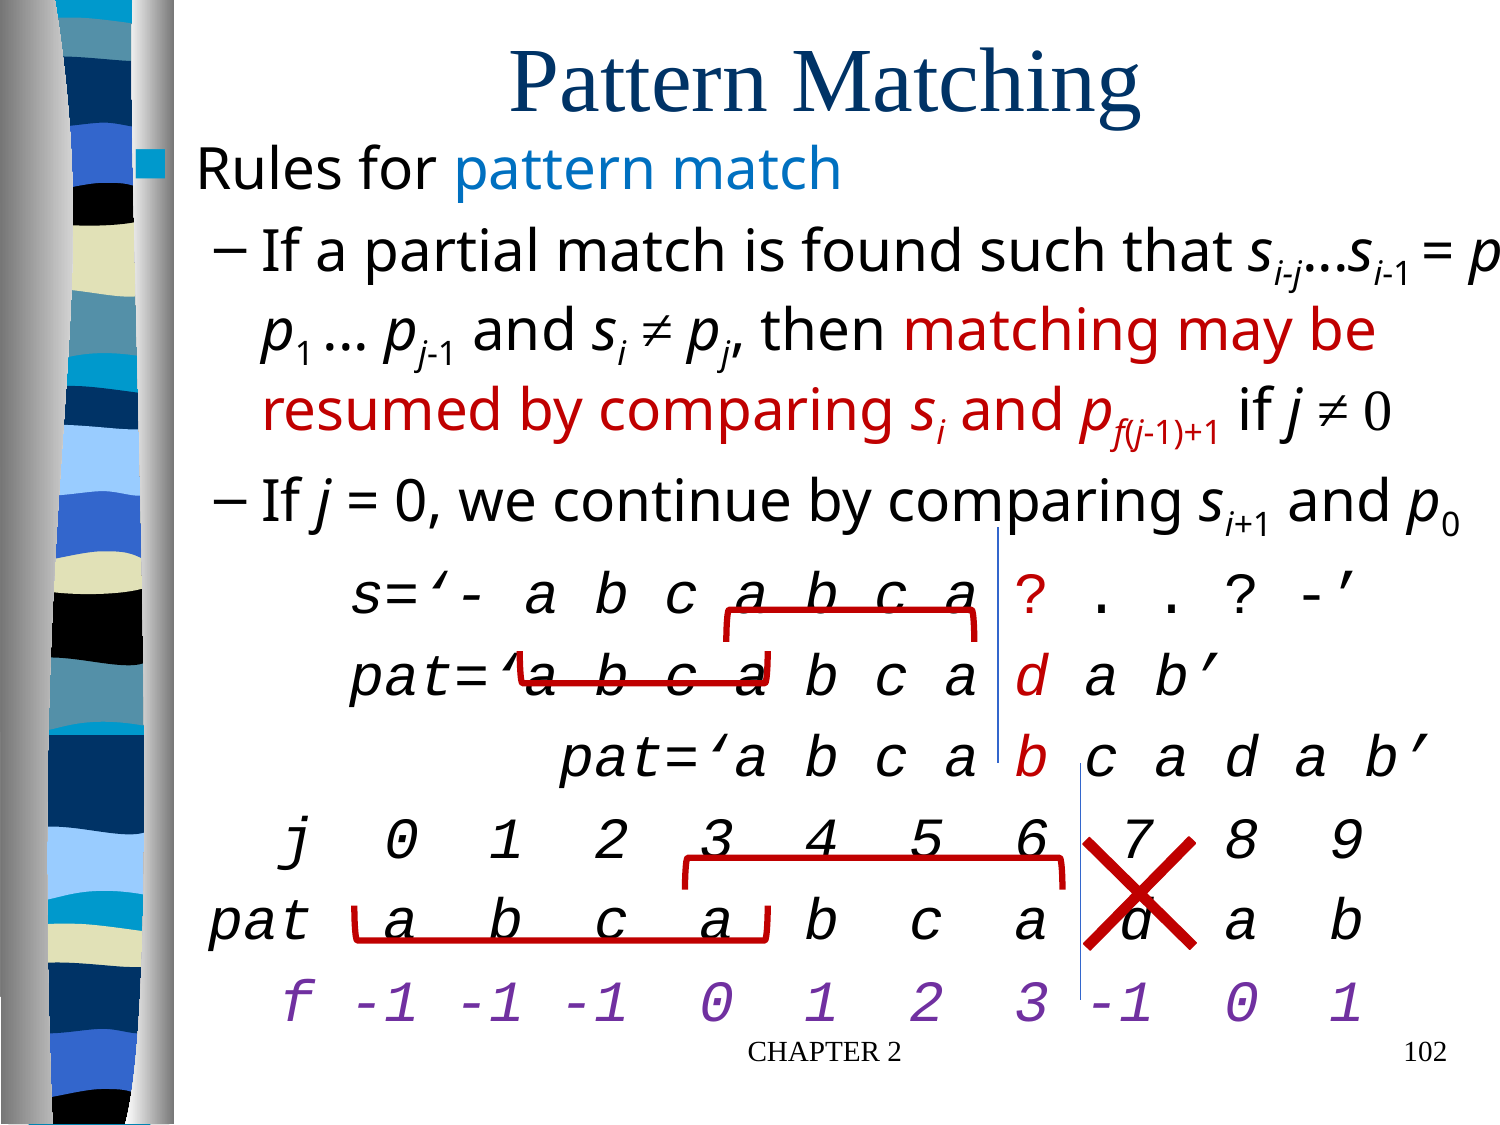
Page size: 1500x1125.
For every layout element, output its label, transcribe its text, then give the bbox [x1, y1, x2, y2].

text_box [1083, 836, 1197, 951]
footer CHAPTER 2 [587, 1035, 1063, 1100]
text_box [354, 905, 768, 941]
slide_number 102 [1149, 1035, 1463, 1100]
text_box [726, 609, 975, 642]
text_box Rules for pattern match If a partial match is found such that si-j...si-1 = p0 p1 ... pj-1 and si ≠ pj, then matching may be resumed by comparing si and pf(j-1)+1 if j ≠ 0 If j = 0, we continue by comparing si+1 and p0 s=‘- a b c a b c a ? . . ? -’ pat=‘a b c a b c a d a b’ pat=‘a b c a b c a d a b’ j 0 1 2 3 4 5 6 7 8 9 pat a b c a b c a d a b f -1 -1 -1 0 1 2 3 -1 0 1 [123, 123, 1500, 1035]
text_box [519, 651, 768, 684]
text_box [684, 857, 1063, 890]
title Pattern Matching [188, 0, 1464, 123]
